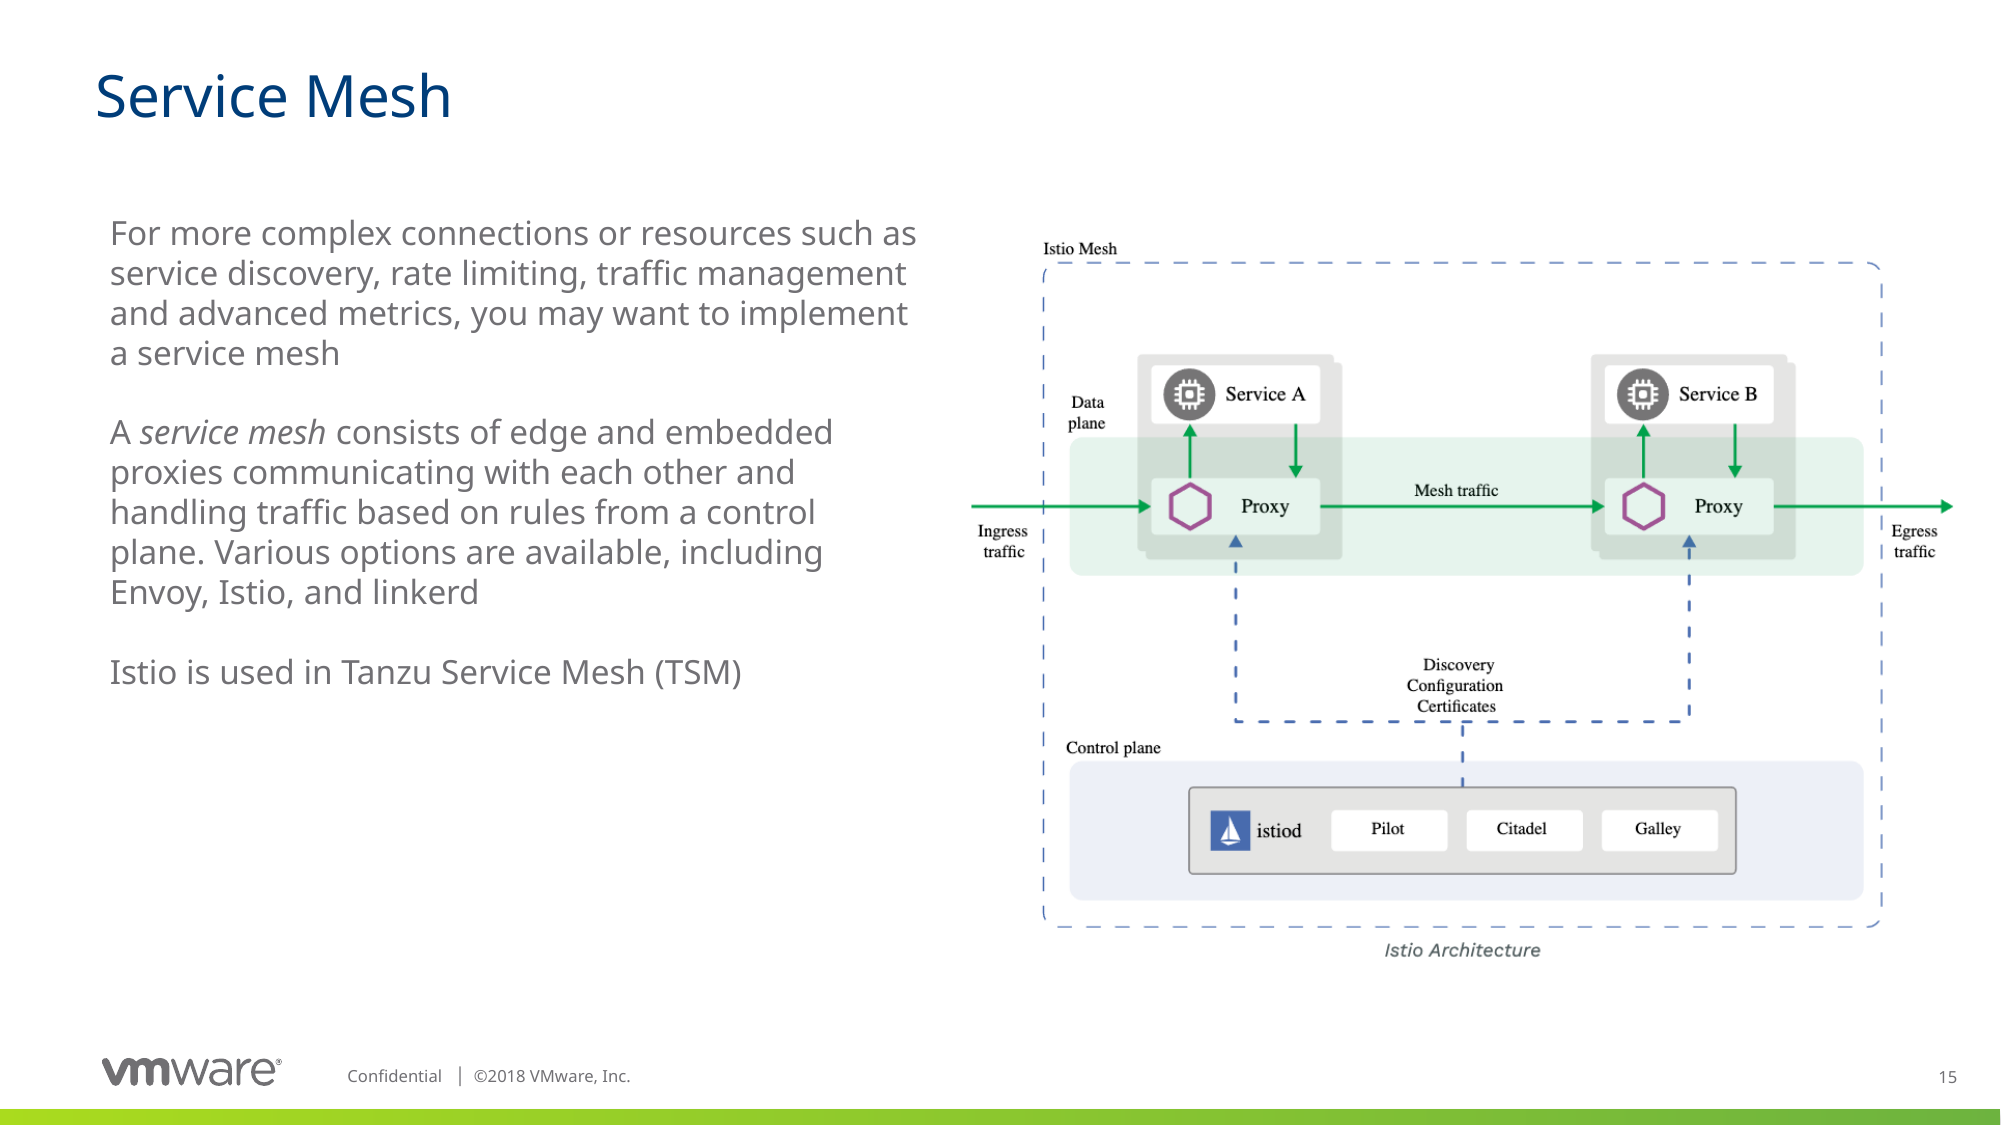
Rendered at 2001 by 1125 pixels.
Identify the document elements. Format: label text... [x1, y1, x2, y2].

title Service Mesh [95, 67, 1901, 131]
text_box For more complex connections or resources such as service discovery, rate limiting, traffic management and advanced metrics, you may want to implement a service mesh A service mesh consists of edge and embedded proxies communicating with each other and handling traffic based on rules from a control plane. Various options are available, including Envoy, Istio, and linkerd Istio is used in Tanzu Service Mesh (TSM) [95, 204, 937, 699]
picture [930, 217, 1979, 967]
